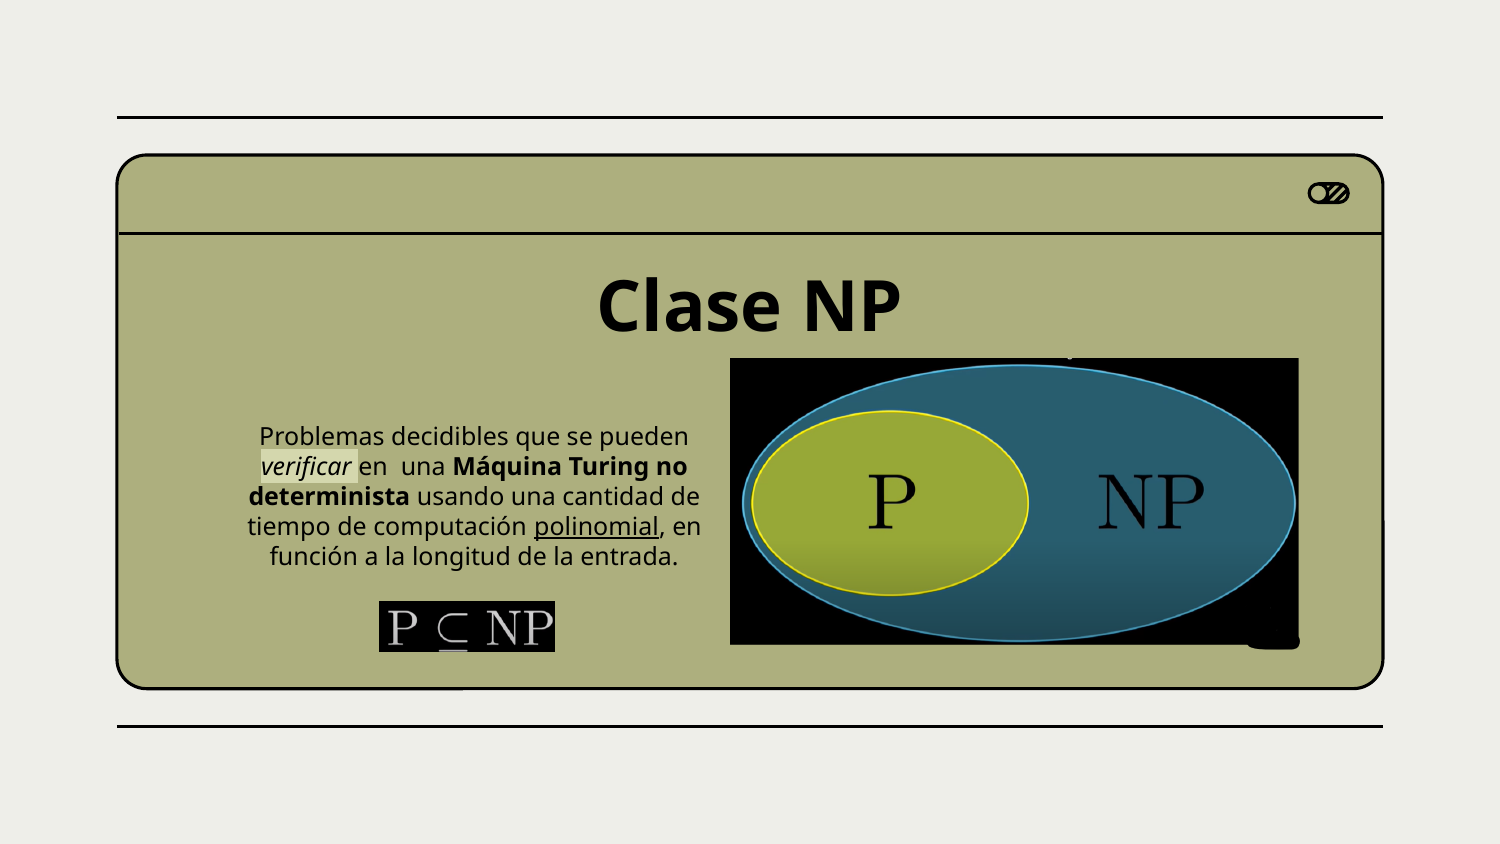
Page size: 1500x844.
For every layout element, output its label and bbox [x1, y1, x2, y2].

text_box [116, 154, 1384, 689]
picture [378, 601, 555, 652]
picture [730, 358, 1300, 651]
